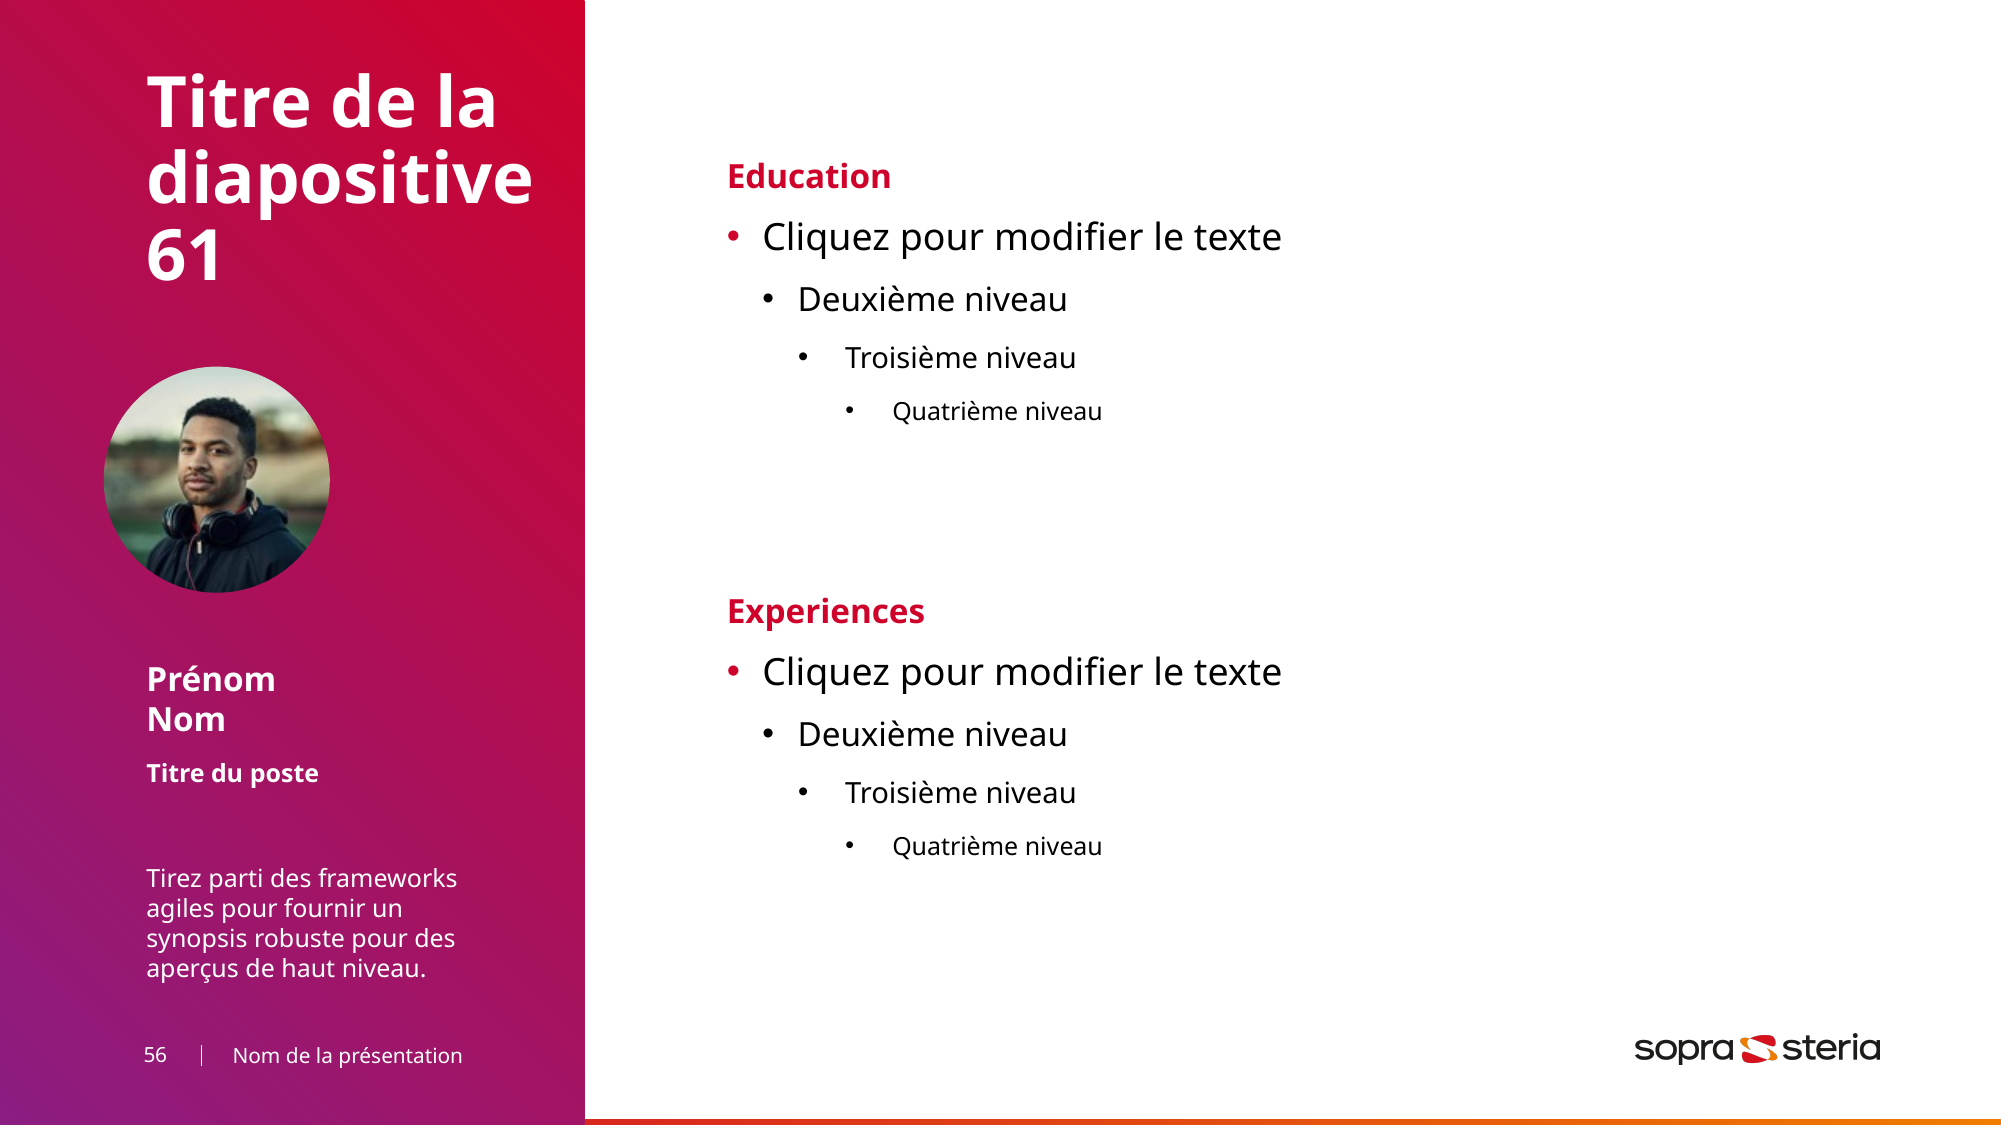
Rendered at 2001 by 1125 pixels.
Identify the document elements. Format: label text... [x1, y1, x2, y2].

list Cliquez pour modifier le texte Deuxième niveau Troisième niveau Quatrième niveau [726, 647, 1883, 873]
list Experiences [726, 589, 1883, 632]
picture [103, 366, 330, 593]
title Titre de la diapositive 61 [146, 66, 549, 299]
list Cliquez pour modifier le texte Deuxième niveau Troisième niveau Quatrième niveau [726, 212, 1883, 438]
picture [1635, 1033, 1880, 1065]
list Titre du poste [146, 757, 501, 829]
footer Nom de la présentation [232, 1042, 807, 1068]
list Prénom Nom [146, 658, 501, 750]
list Tirez parti des frameworks agiles pour fournir un synopsis robuste pour des aperçus de haut niveau. [146, 862, 501, 1037]
list Education [726, 154, 1883, 197]
